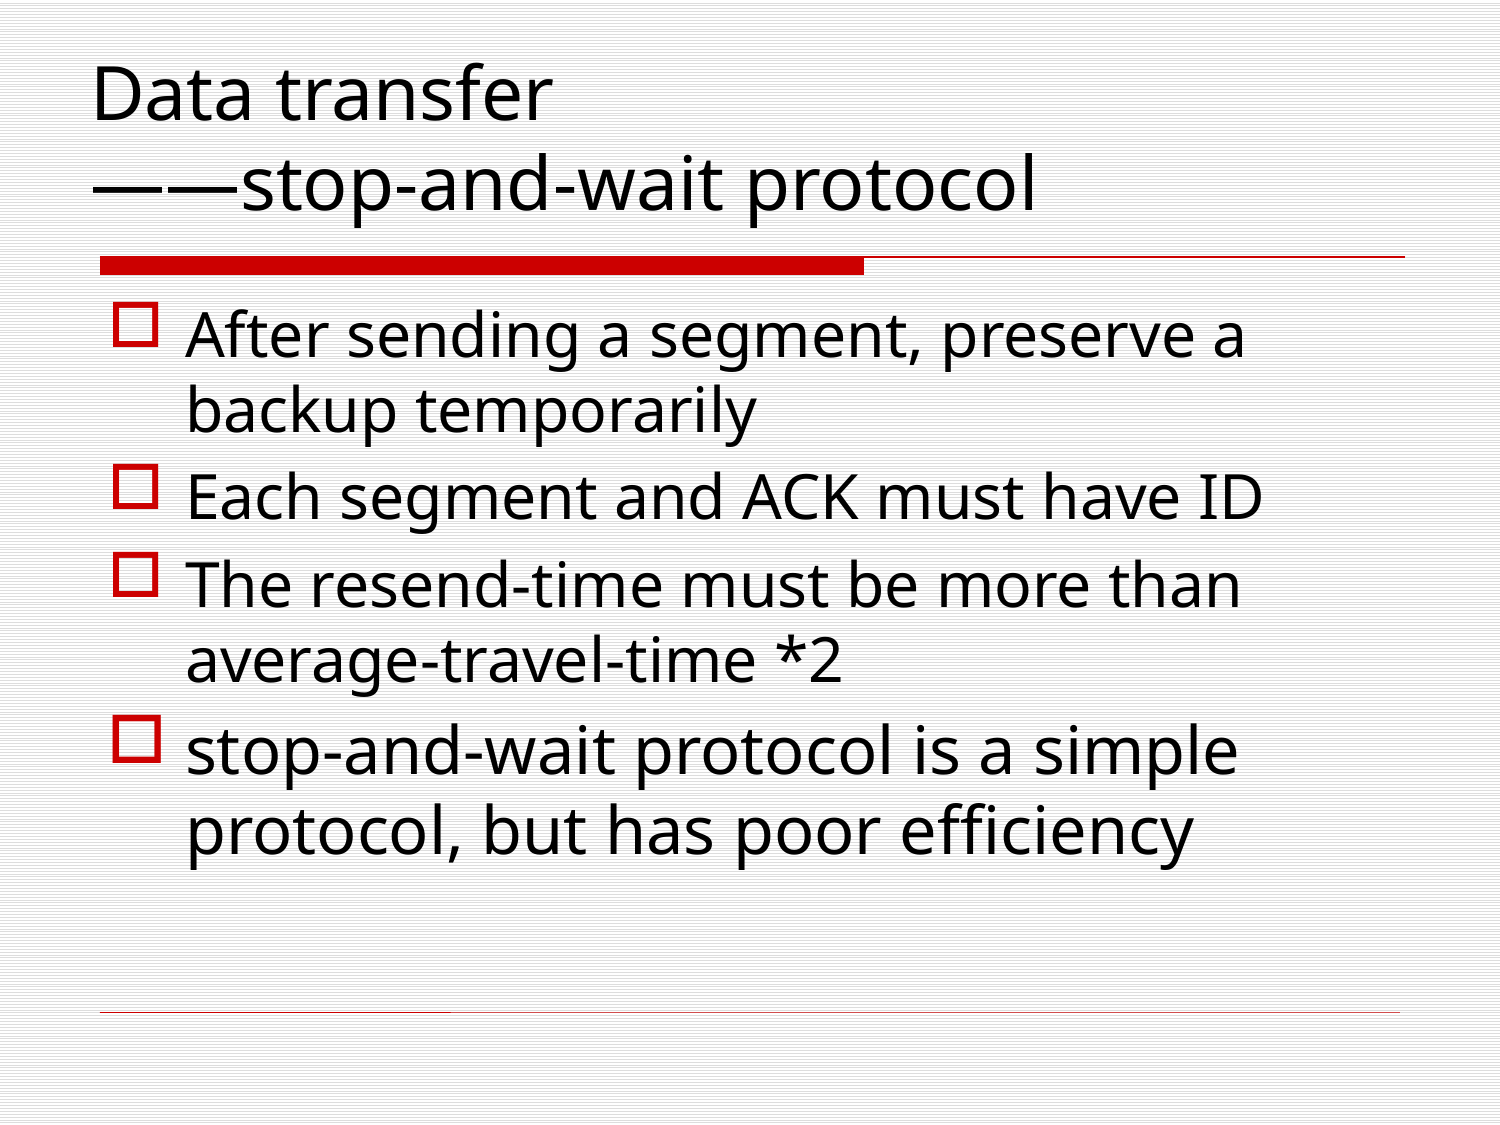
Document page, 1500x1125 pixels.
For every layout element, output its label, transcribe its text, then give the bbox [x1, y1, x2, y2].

list After sending a segment, preserve a backup temporarily Each segment and ACK must have ID The resend-time must be more than average-travel-time *2 stop-and-wait protocol is a simple protocol, but has poor efficiency [92, 287, 1406, 988]
title Data transfer ——stop-and-wait protocol [75, 45, 1329, 233]
